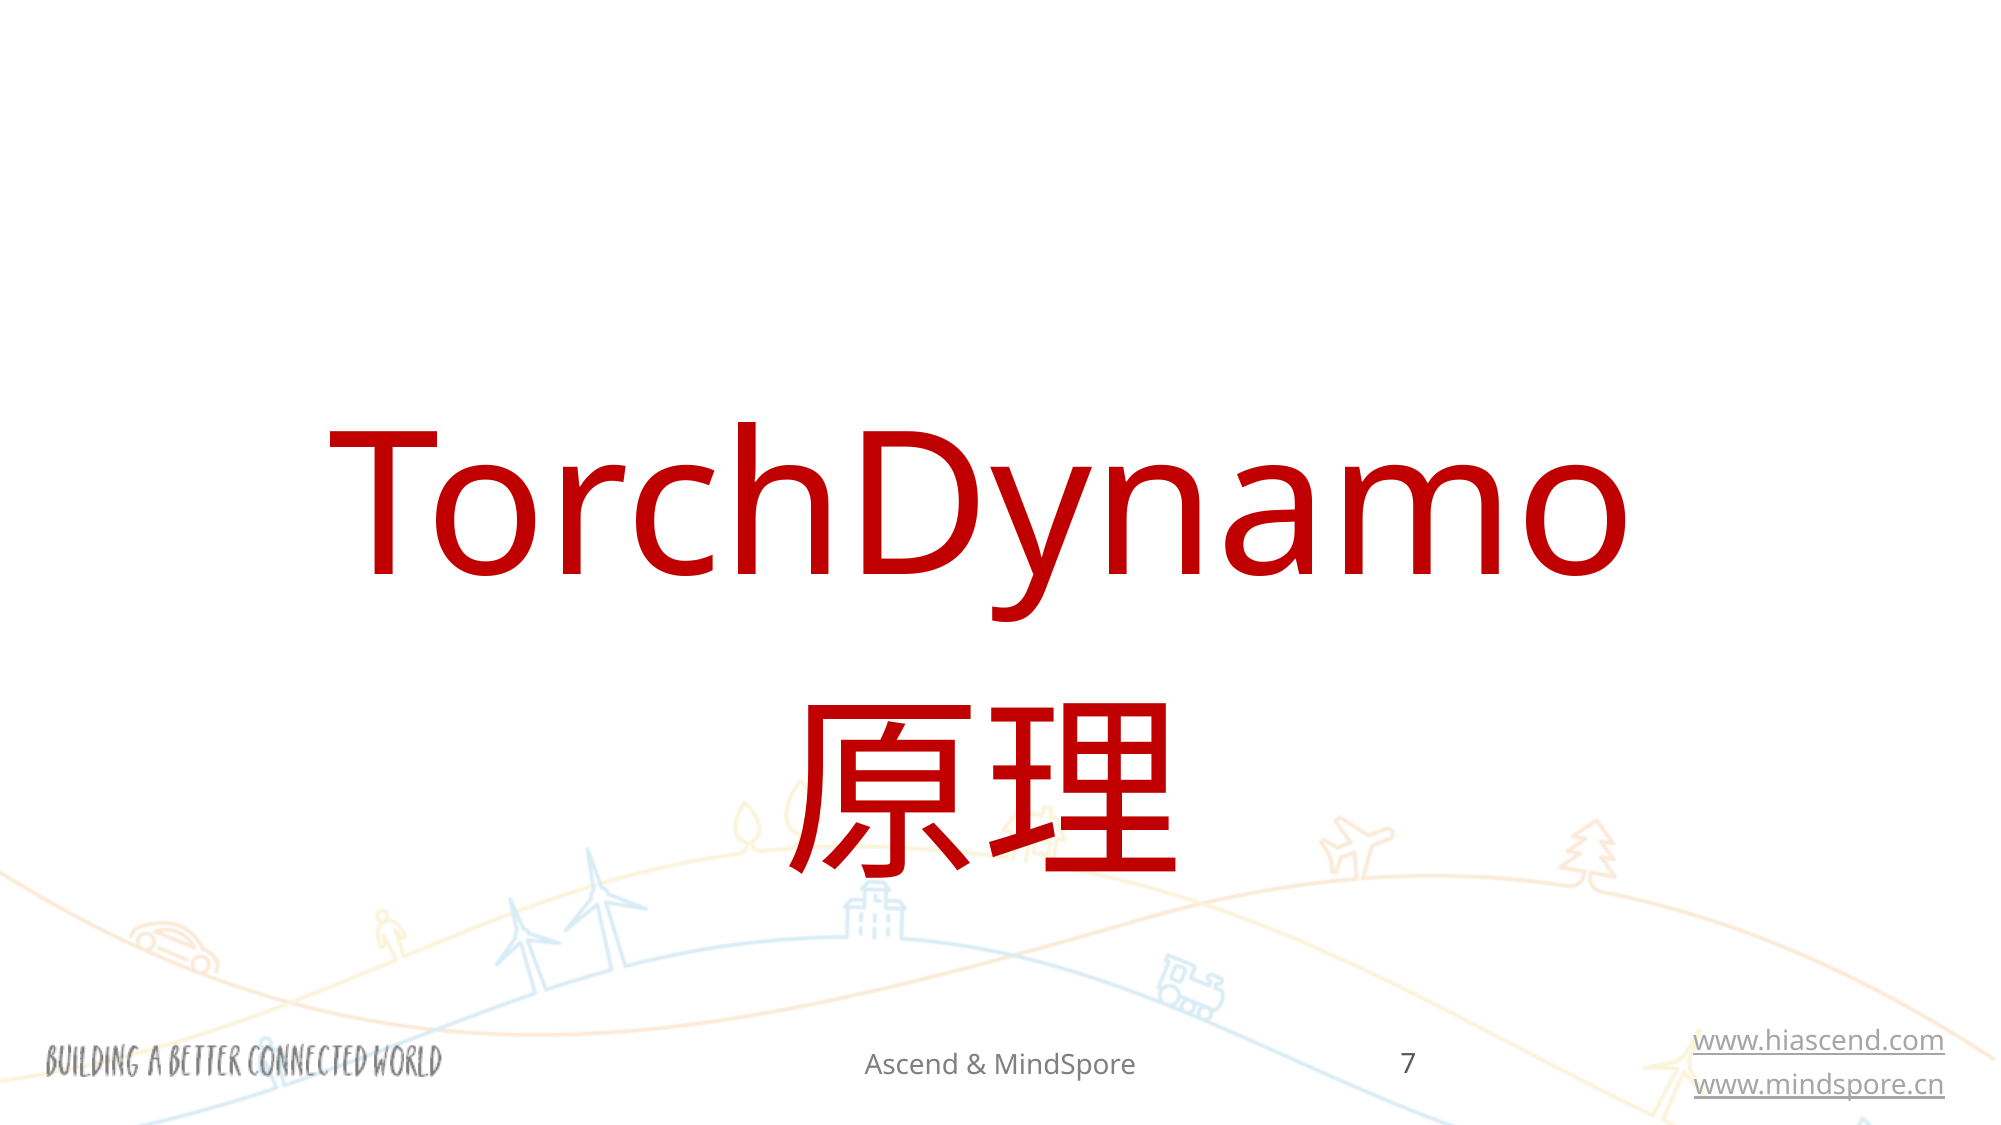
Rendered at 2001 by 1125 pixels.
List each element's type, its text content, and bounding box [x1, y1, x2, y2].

picture [23, 1023, 468, 1105]
list TorchDynamo 原理 [102, 243, 1863, 986]
